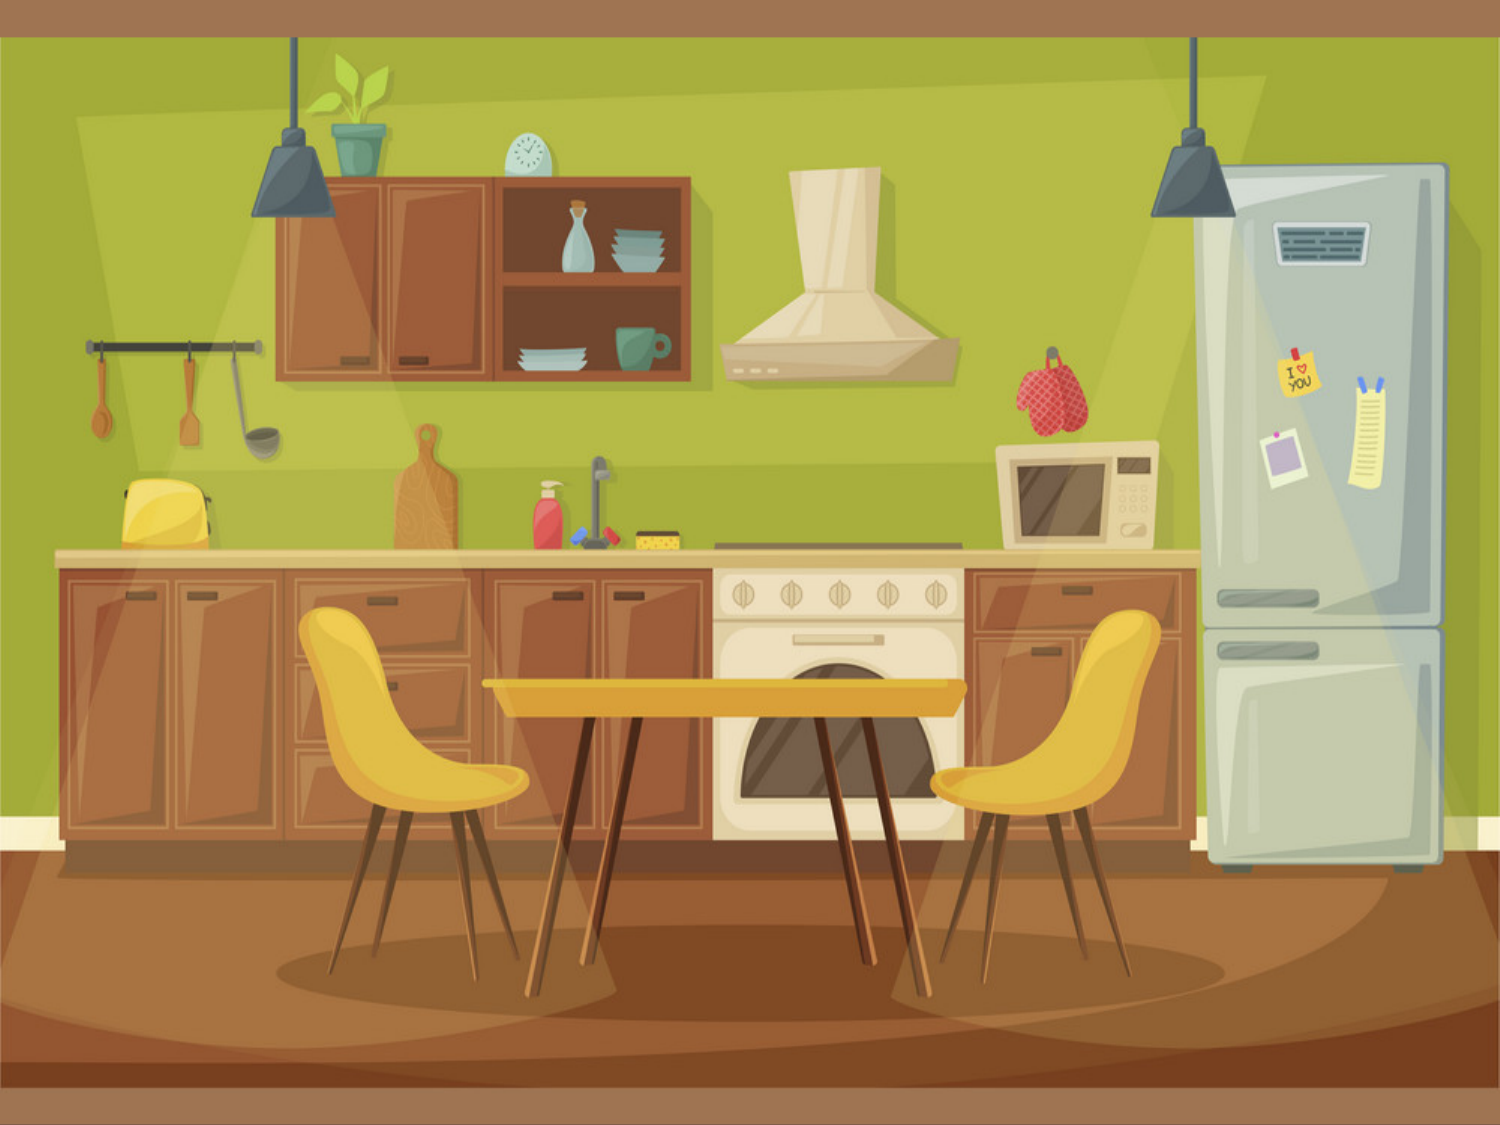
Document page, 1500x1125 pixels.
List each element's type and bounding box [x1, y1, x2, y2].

list [0, 0, 1500, 1125]
